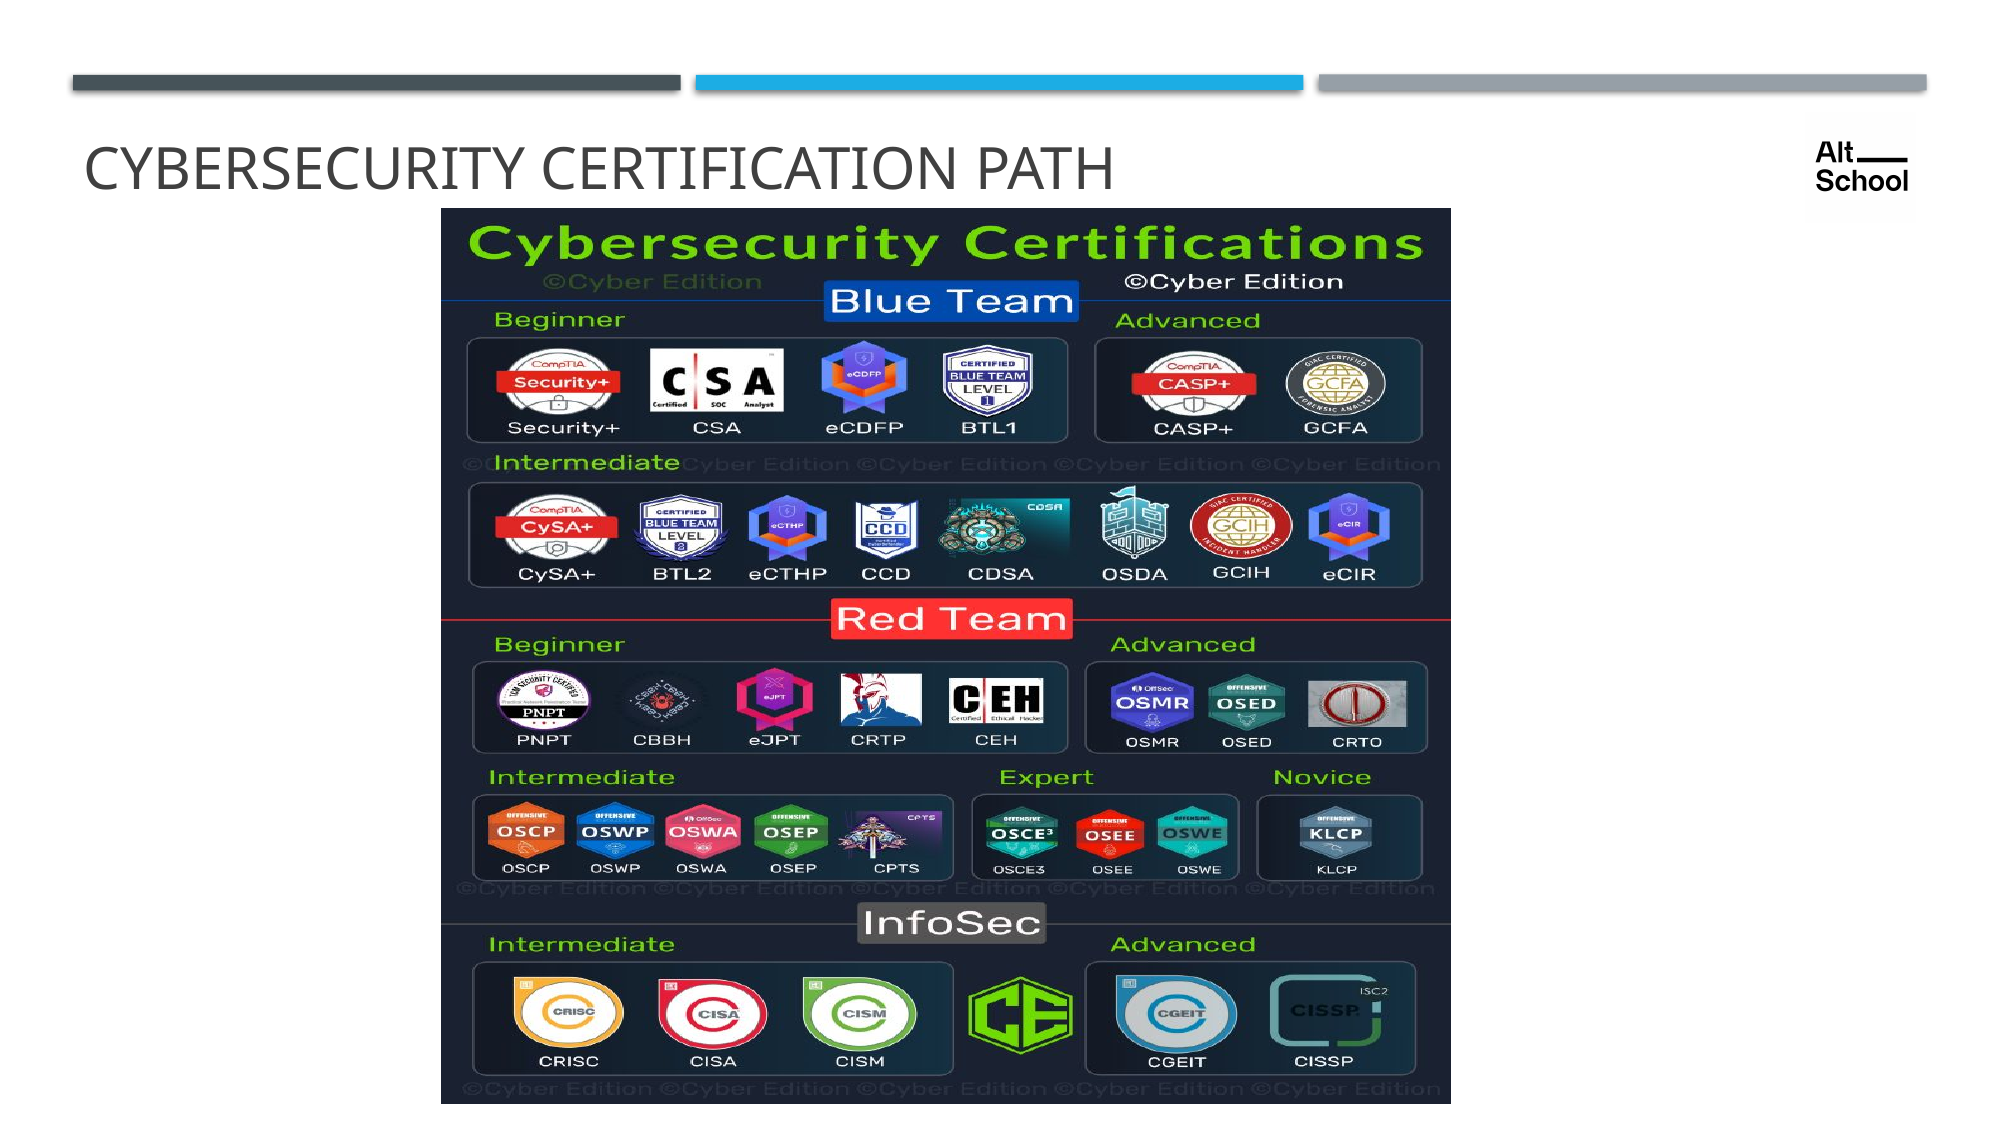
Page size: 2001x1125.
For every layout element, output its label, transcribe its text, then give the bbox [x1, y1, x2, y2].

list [441, 207, 1452, 1105]
title CYBERSECURITY CERTIFICATION PATH [68, 93, 1879, 209]
picture [1805, 112, 1916, 223]
